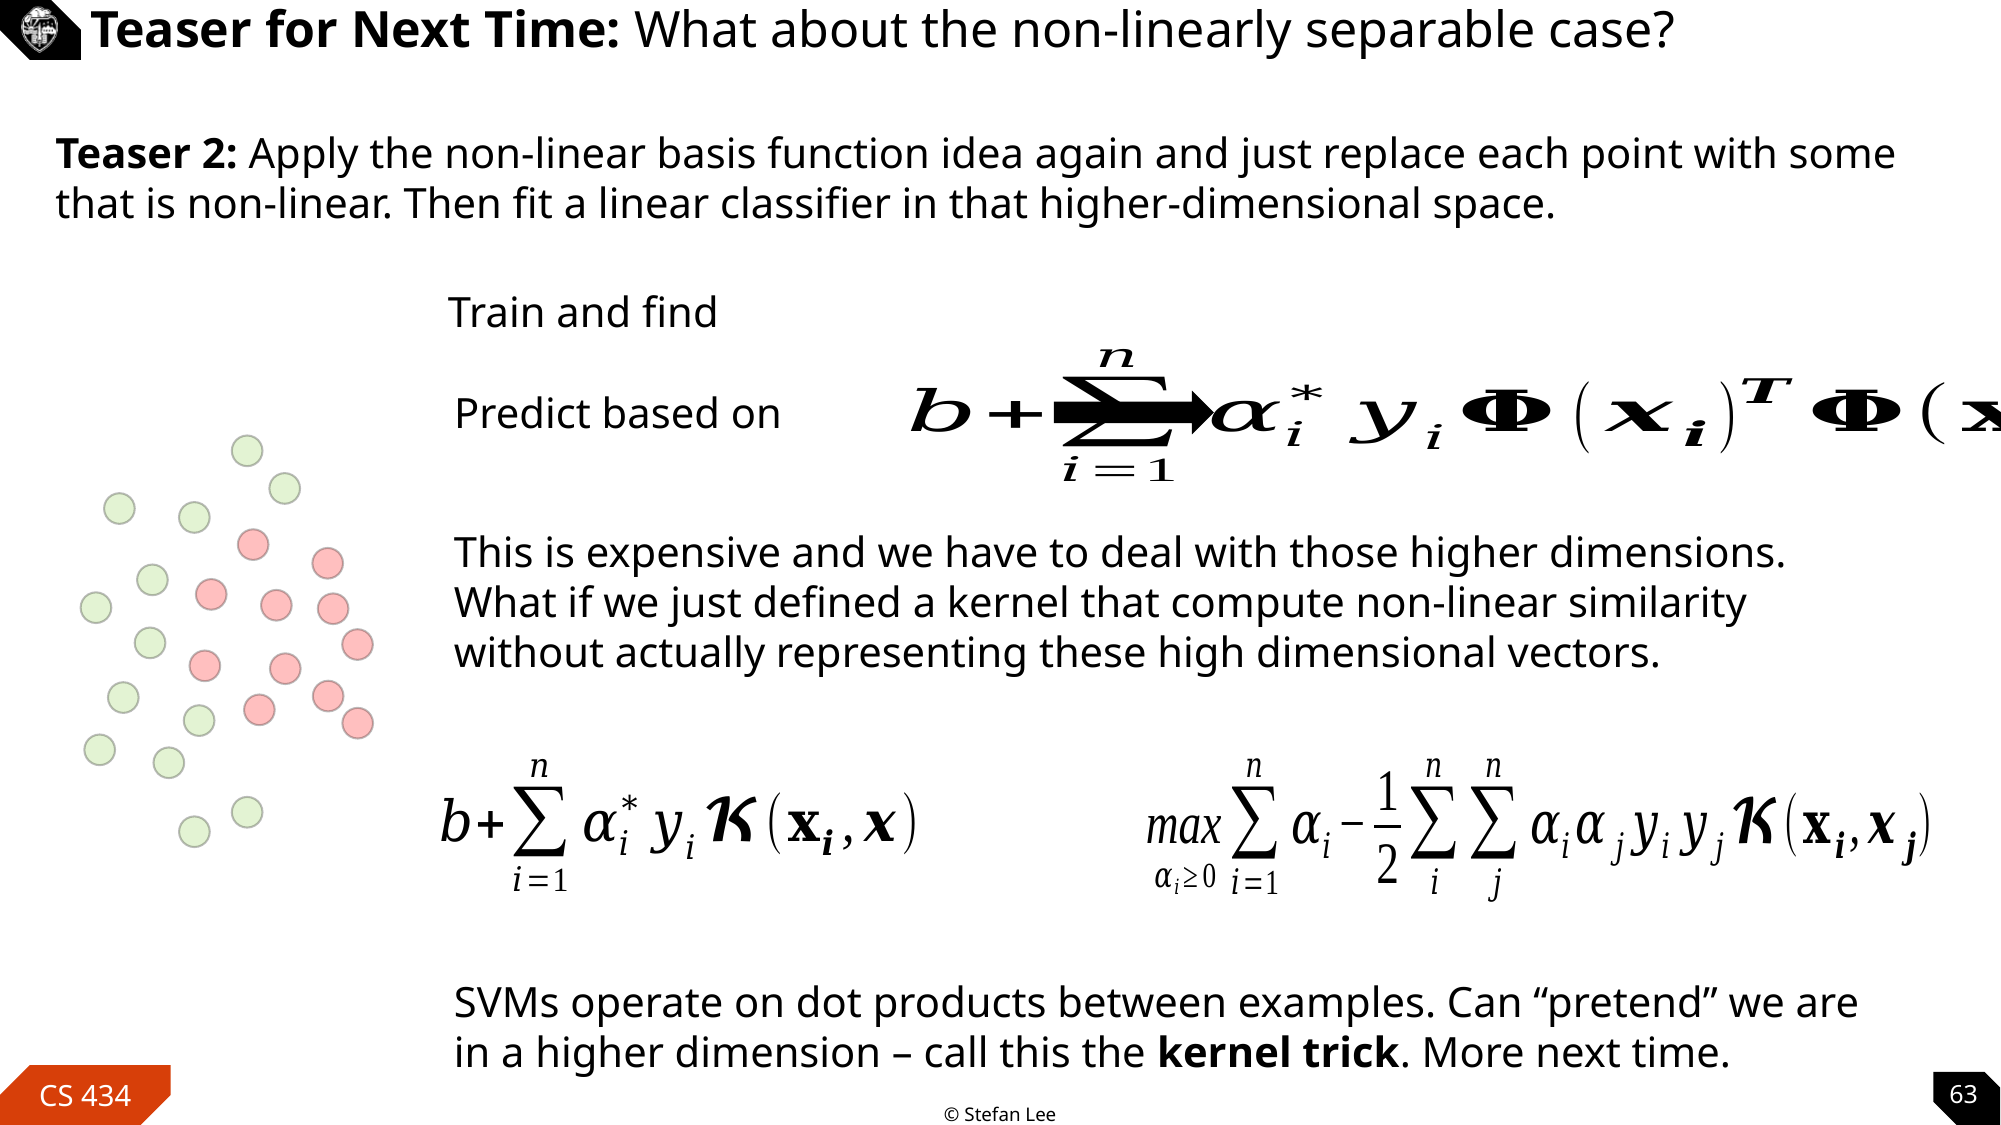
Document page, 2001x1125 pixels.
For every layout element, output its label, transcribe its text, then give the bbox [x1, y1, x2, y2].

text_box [61, 454, 339, 840]
text_box [1053, 390, 1214, 435]
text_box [339, 533, 386, 739]
text_box This is expensive and we have to deal with those higher dimensions. What if we just defined a kernel that compute non-linear similarity without actually representing these high dimensional vectors. SVMs operate on dot products between examples. Can “pretend” we are in a higher dimension – call this the kernel trick. More next time. [439, 518, 1913, 1084]
slide_number 63 [1933, 1071, 1994, 1119]
title Teaser for Next Time: What about the non-linearly separable case? [0, 1, 1699, 61]
